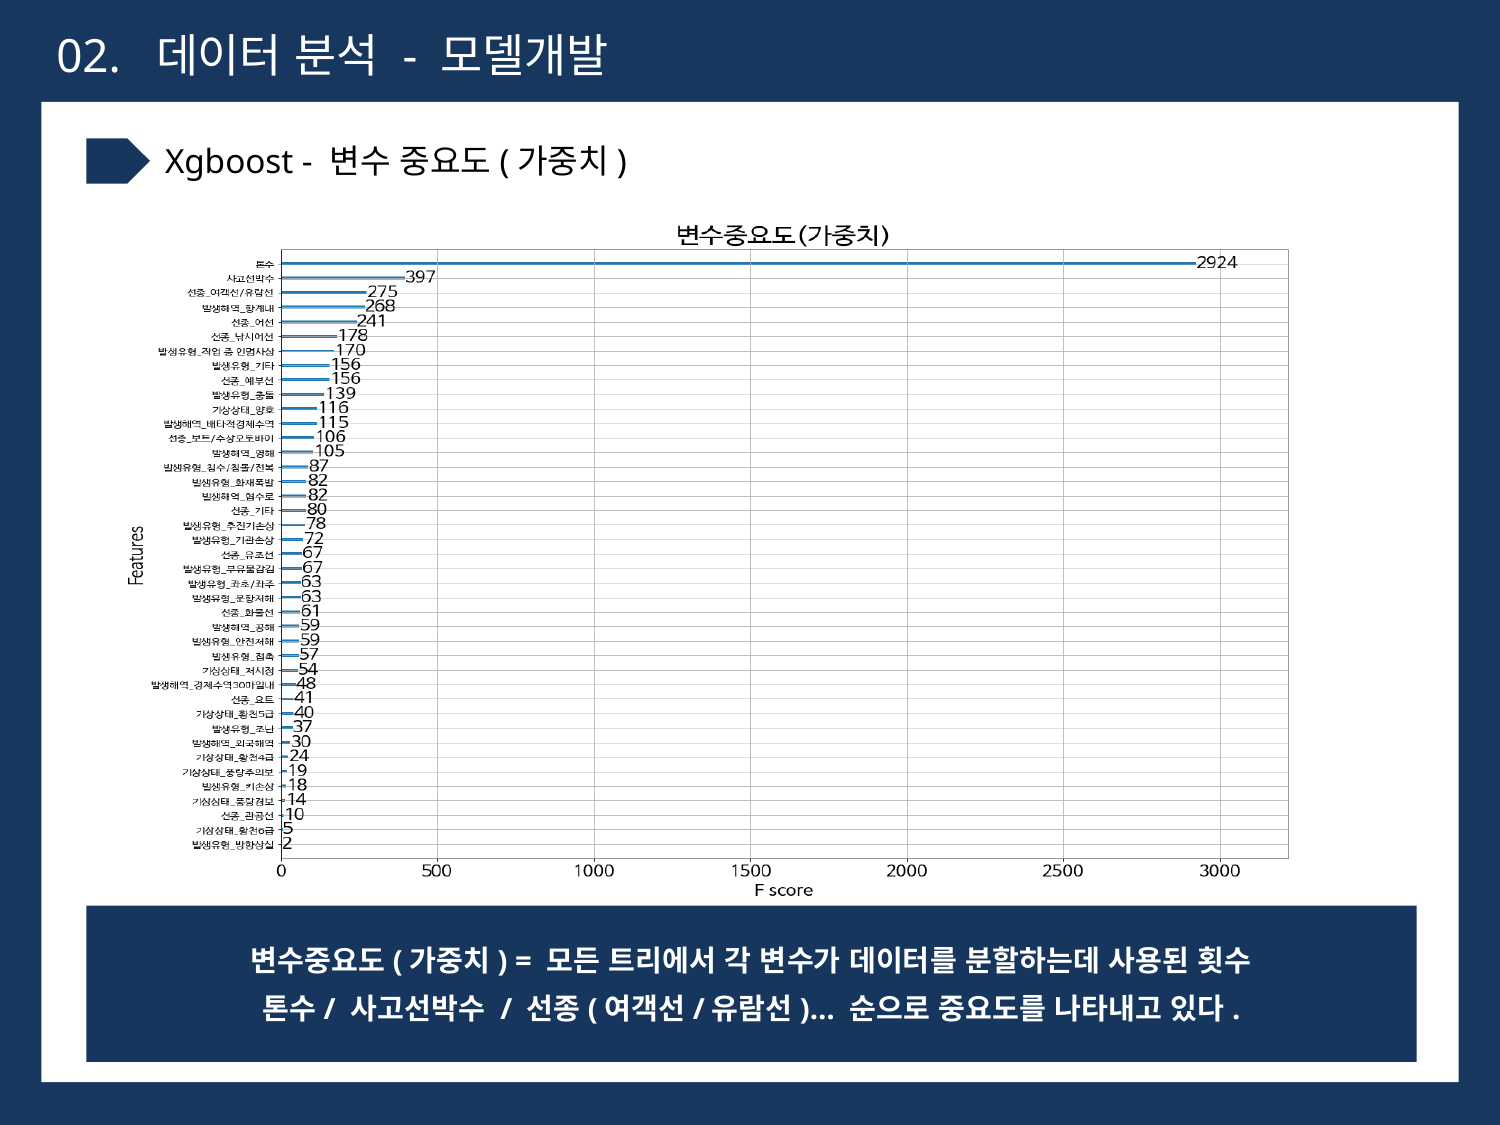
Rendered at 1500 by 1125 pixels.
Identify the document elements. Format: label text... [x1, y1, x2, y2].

text_box 02. 데이터 분석 - 모델개발 [41, 18, 756, 90]
text_box [41, 101, 1459, 1083]
picture [117, 213, 1417, 905]
text_box Xgboost - 변수 중요도(가중치) [150, 133, 1194, 189]
text_box 변수중요도(가중치) = 모든 트리에서 각 변수가 데이터를 분할하는데 사용된 횟수 톤수/ 사고선박수 / 선종(여객선/유람선)… 순으로 중요도를 나타내고 있다. [84, 904, 1419, 1064]
text_box [86, 138, 151, 184]
